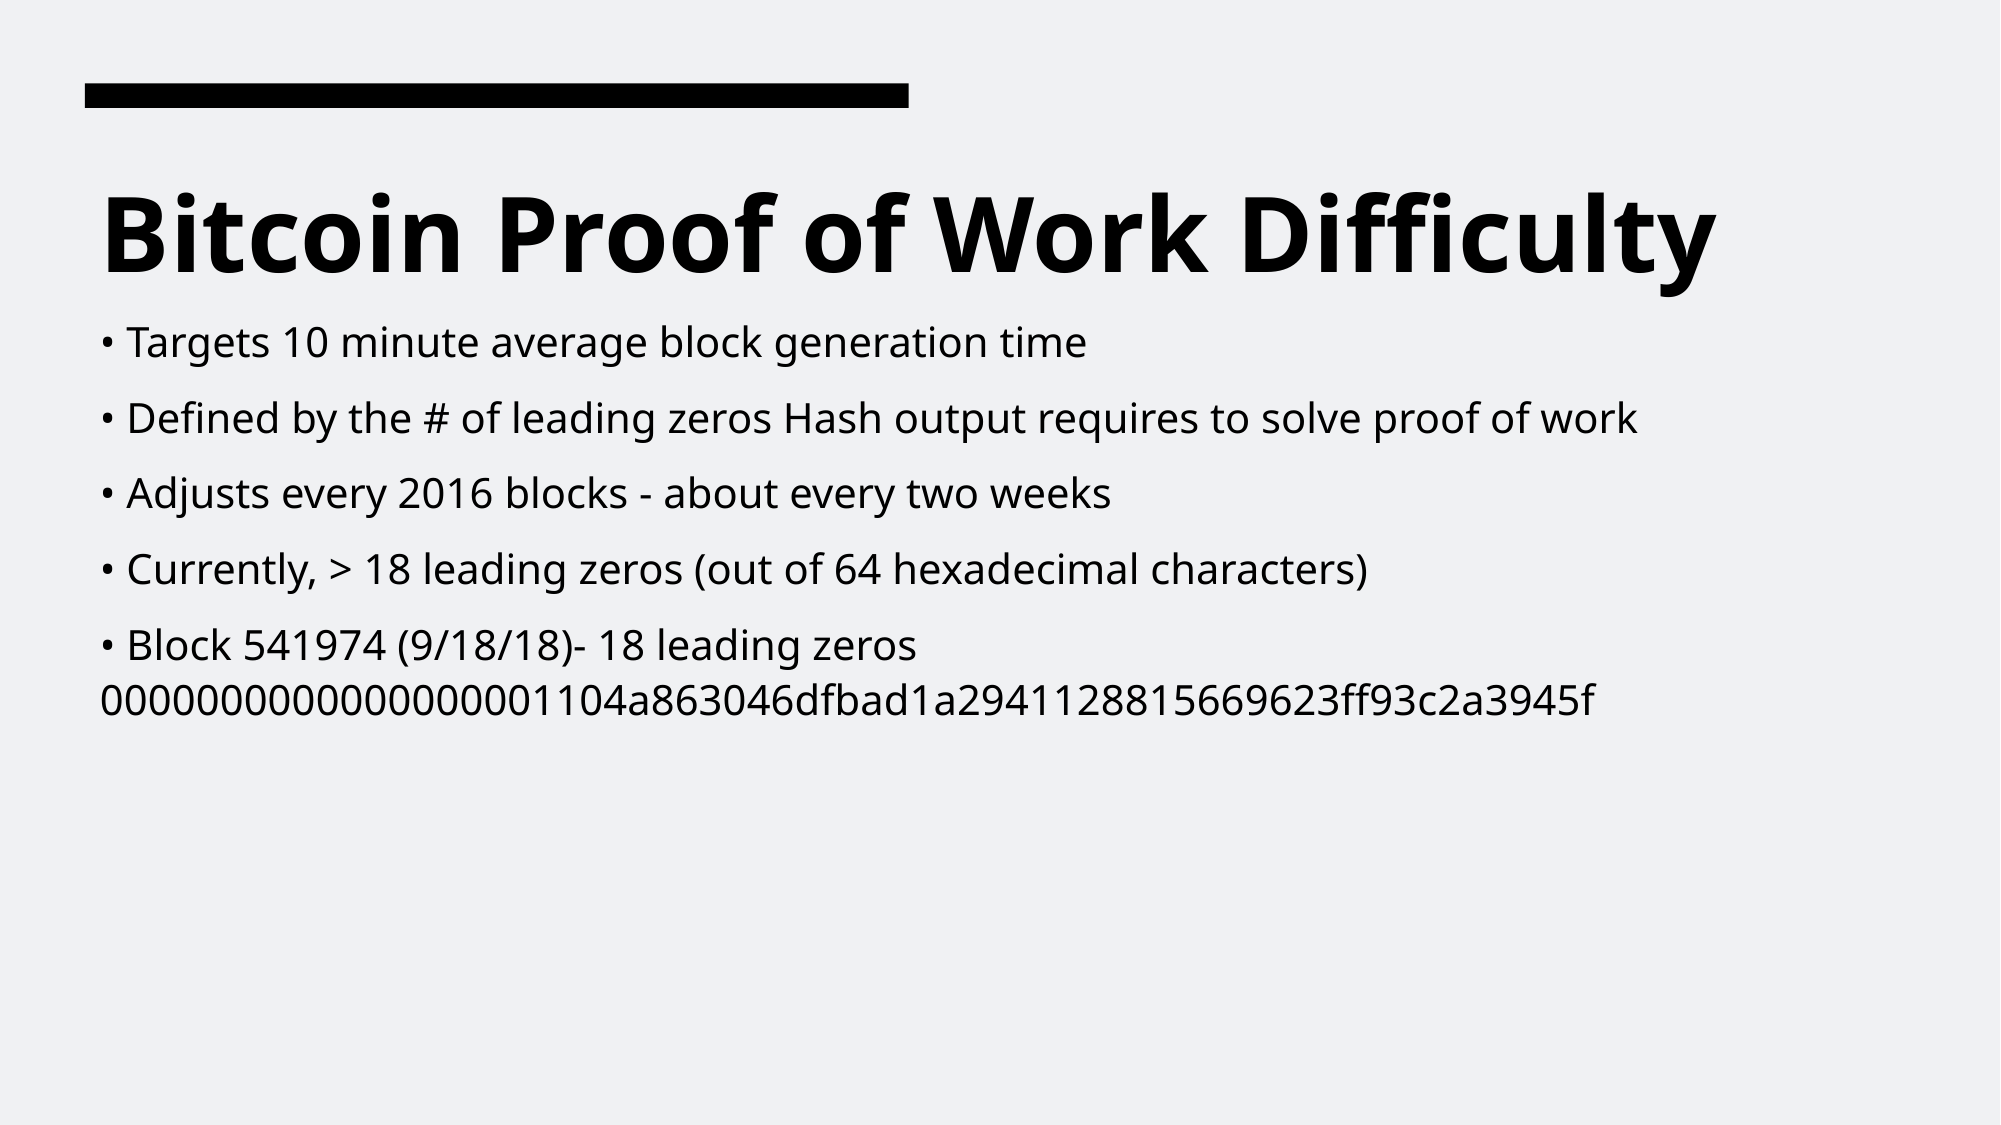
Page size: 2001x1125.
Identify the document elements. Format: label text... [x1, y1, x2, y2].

title Bitcoin Proof of Work Difficulty [84, 160, 1854, 303]
list • Targets 10 minute average block generation time • Defined by the # of leading zeros Hash output requires to solve proof of work • Adjusts every 2016 blocks - about every two weeks • Currently, > 18 leading zeros (out of 64 hexadecimal characters) • Block 541974 (9/18/18)- 18 leading zeros 0000000000000000001104a863046dfbad1a2941128815669623ff93c2a3945f [84, 303, 1917, 1071]
